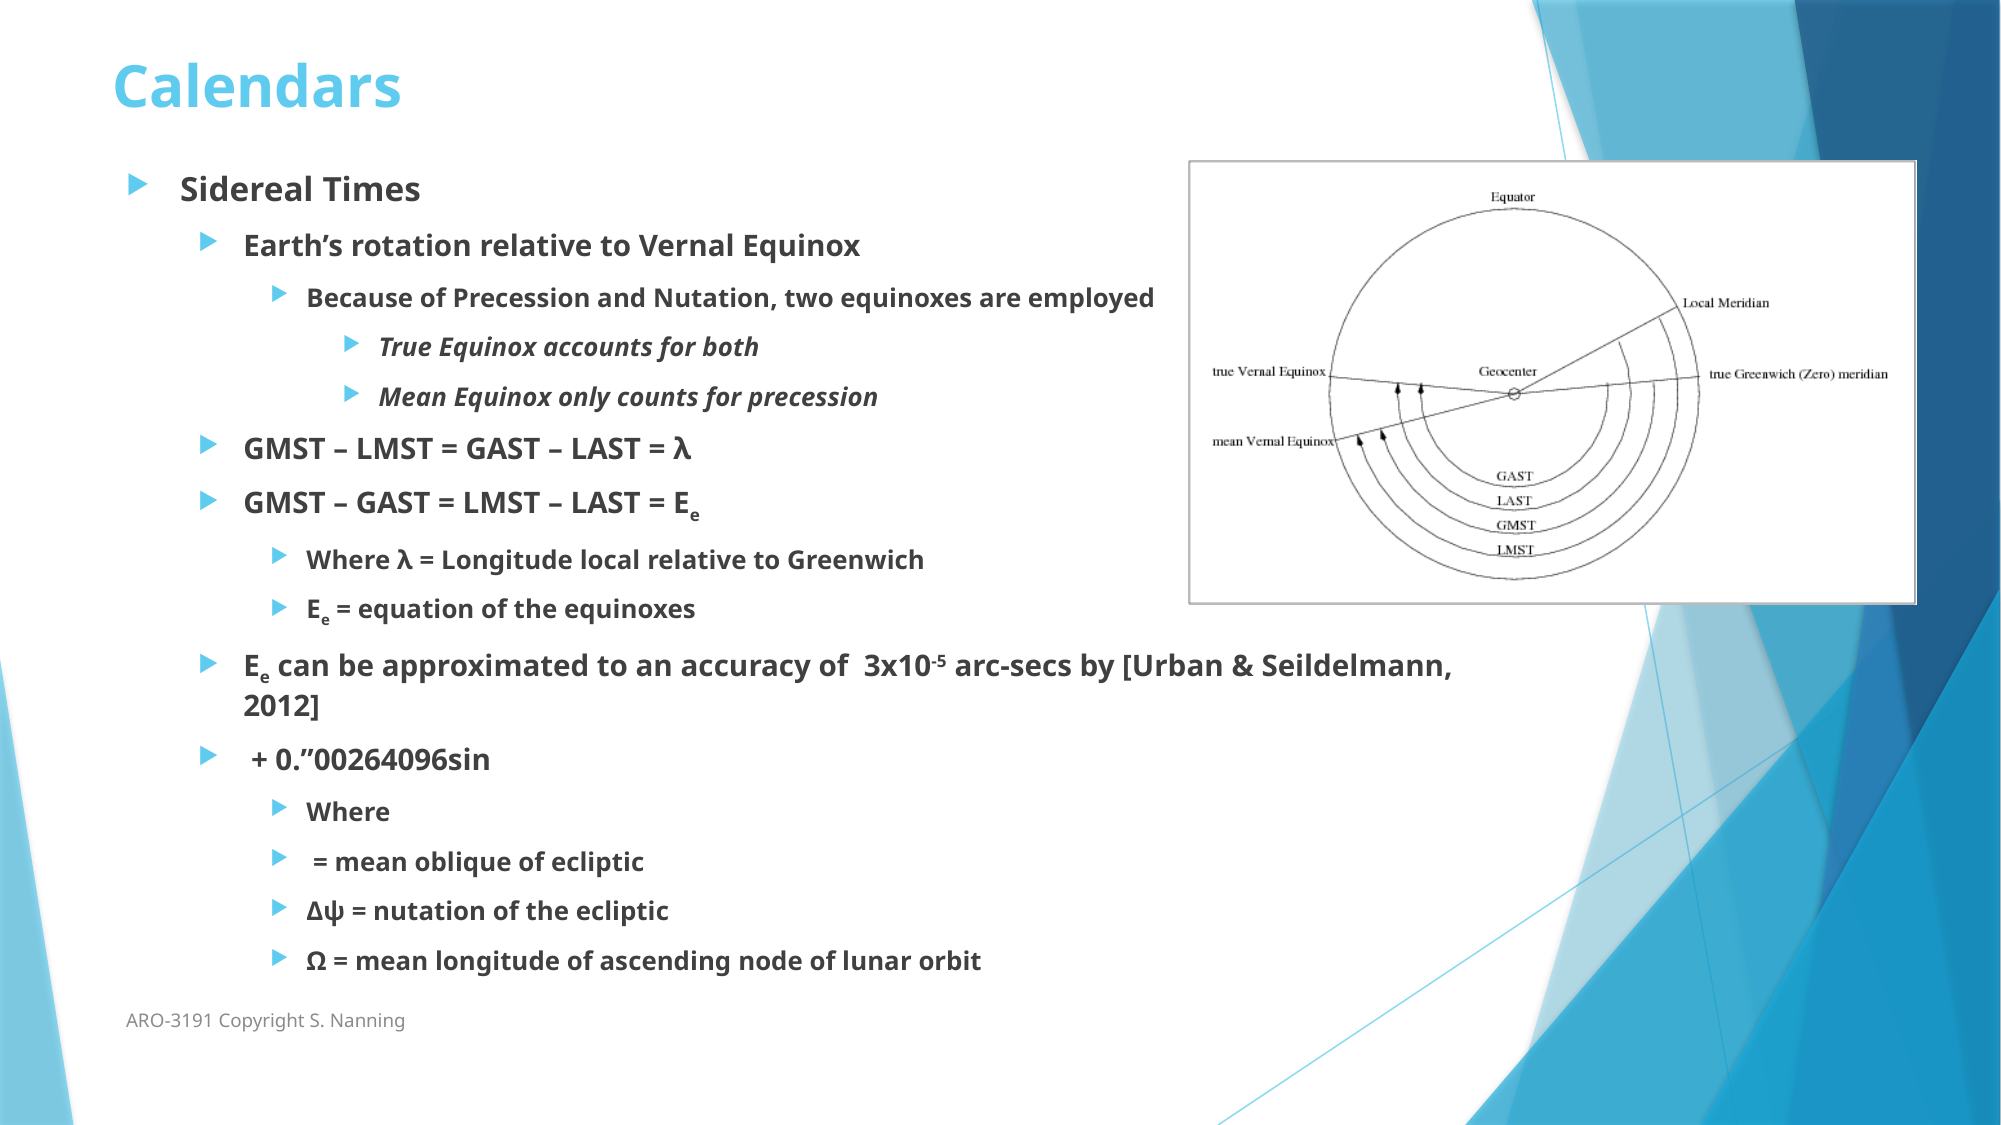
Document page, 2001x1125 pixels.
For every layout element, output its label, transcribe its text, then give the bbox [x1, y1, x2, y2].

footer ARO-3191 Copyright S. Nanning [111, 991, 1145, 1051]
title Calendars [97, 42, 1508, 161]
picture [1187, 160, 1918, 605]
